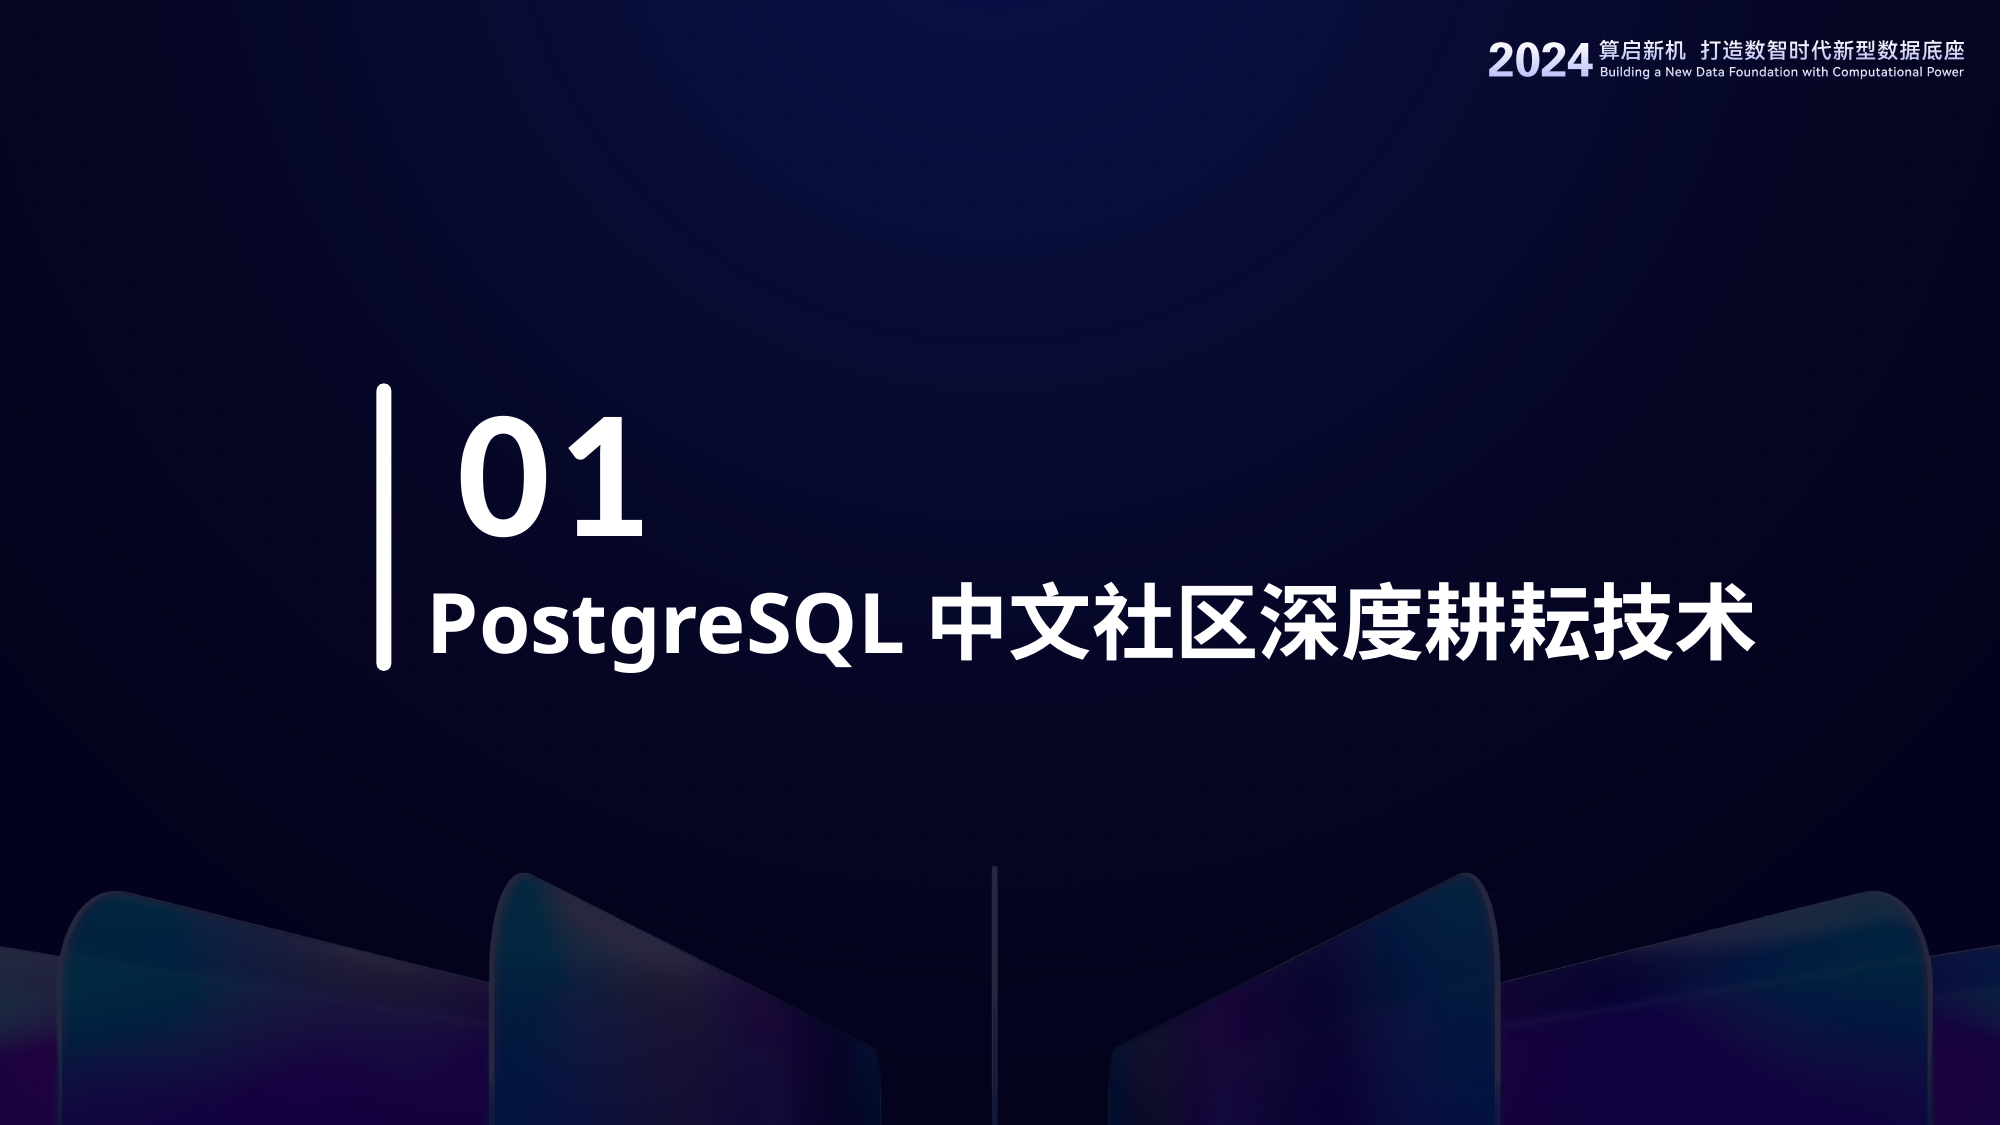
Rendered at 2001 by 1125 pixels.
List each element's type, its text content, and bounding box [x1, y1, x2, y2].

text_box [375, 382, 393, 673]
text_box PostgreSQL中文社区深度耕耘技术 [412, 562, 1844, 678]
text_box 01 [442, 346, 665, 562]
picture [0, 0, 2000, 1125]
